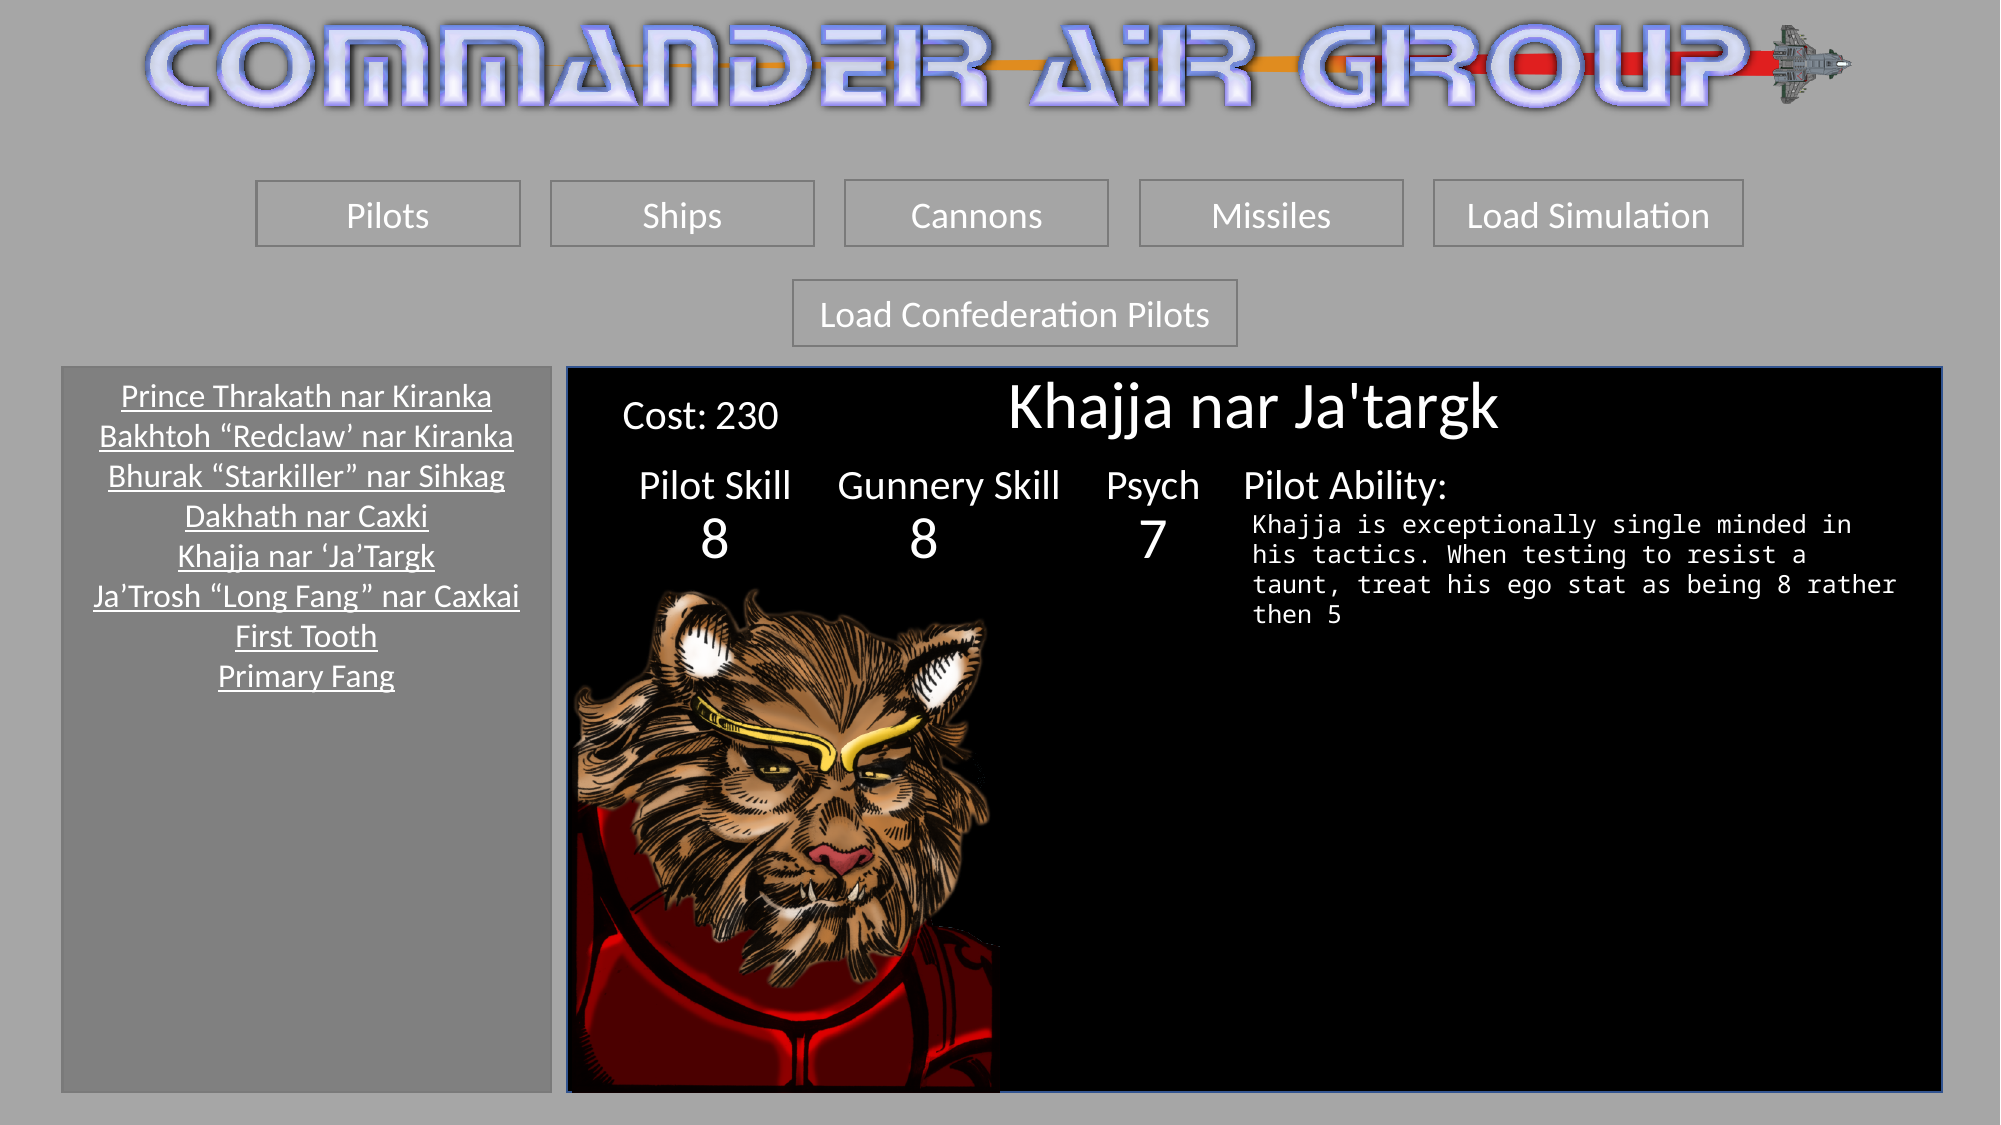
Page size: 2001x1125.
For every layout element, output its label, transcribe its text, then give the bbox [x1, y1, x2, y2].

text_box Load Simulation [1433, 179, 1744, 247]
text_box [61, 366, 552, 1093]
text_box Prince Thrakath nar Kiranka Bakhtoh “Redclaw’ nar Kiranka Bhurak “Starkiller” nar Sihkag Dakhath nar Caxki Khajja nar ‘Ja’Targk Ja’Trosh “Long Fang” nar Caxkai First Tooth Primary Fang [62, 367, 551, 827]
text_box [955, 366, 1943, 1093]
text_box Psych [1090, 450, 1216, 516]
text_box Khajja is exceptionally single minded in his tactics. When testing to resist a taunt, treat his ego stat as being 8 rather then 5 [1237, 501, 1919, 637]
text_box Pilot Ability: [1227, 450, 1465, 516]
text_box 230 [700, 380, 795, 446]
text_box Missiles [1139, 179, 1404, 247]
text_box Pilots [255, 180, 521, 247]
text_box [566, 366, 993, 1093]
text_box Gunnery Skill [822, 450, 1076, 516]
picture [136, 0, 1863, 137]
text_box Cost: [607, 380, 700, 446]
text_box 8 [685, 492, 746, 559]
text_box Pilot Skill [623, 450, 807, 516]
text_box 7 [1123, 492, 1184, 578]
text_box Ships [550, 180, 815, 247]
text_box Load Confederation Pilots [792, 279, 1238, 347]
text_box Cannons [844, 179, 1109, 247]
text_box Khajja nar Ja'targk [993, 354, 1516, 450]
text_box 8 [894, 492, 955, 559]
picture [572, 559, 1000, 1093]
